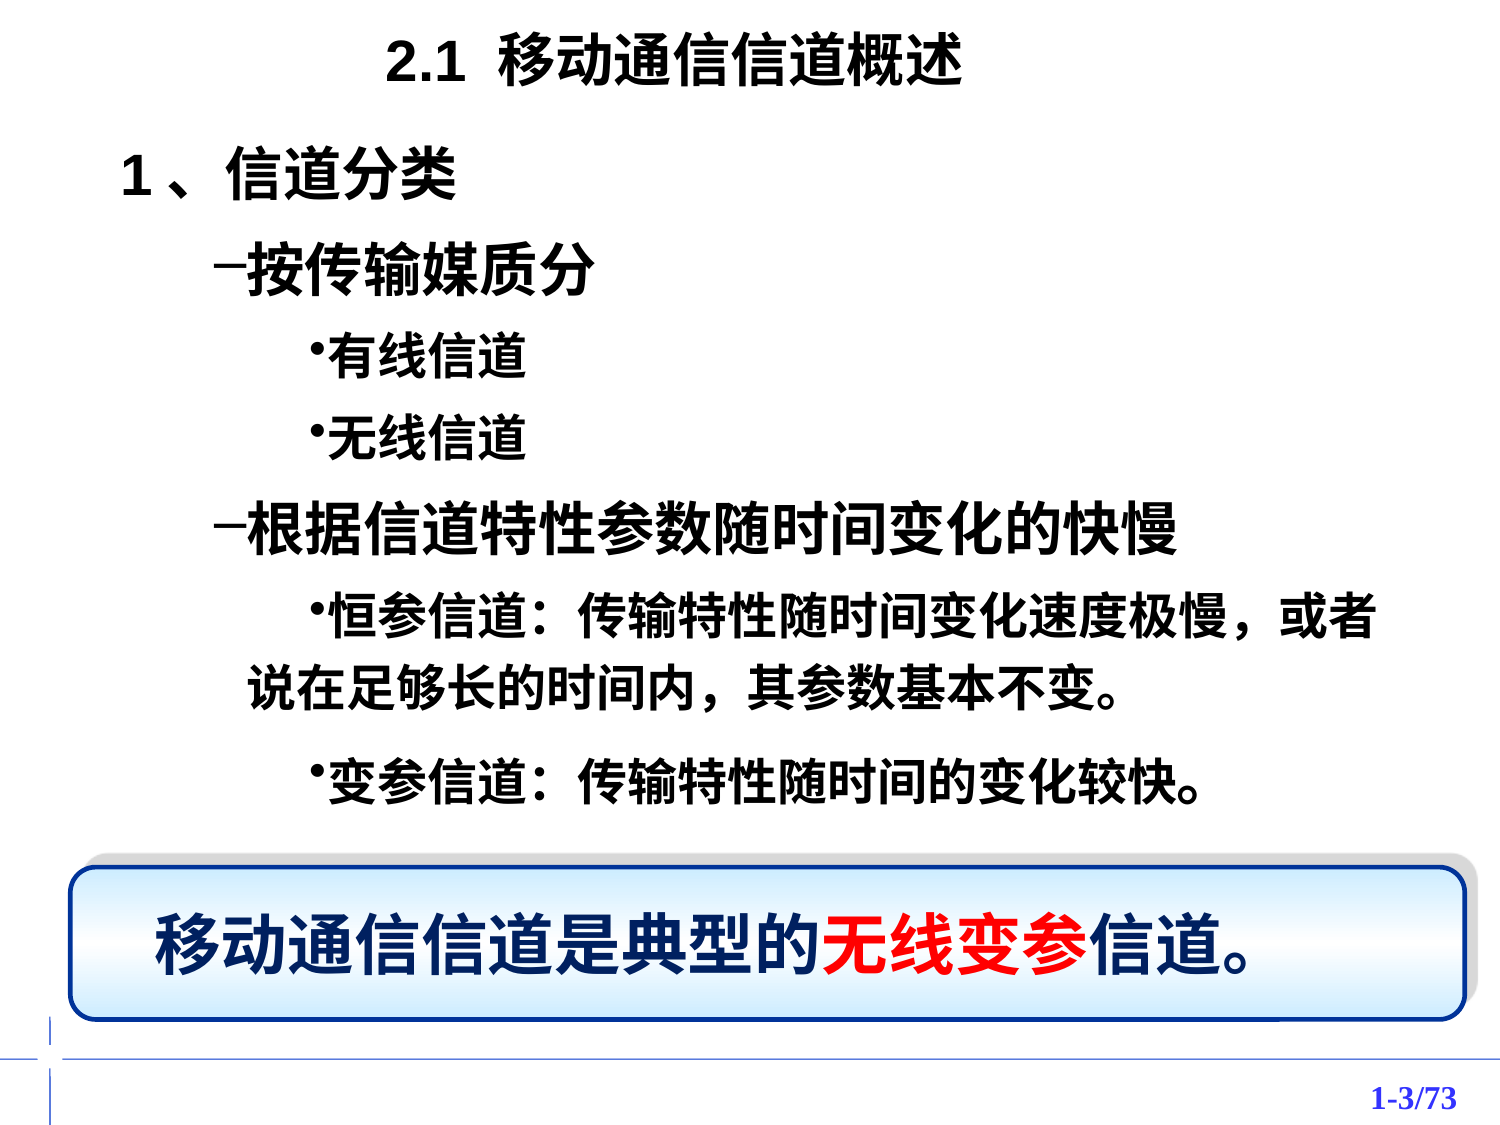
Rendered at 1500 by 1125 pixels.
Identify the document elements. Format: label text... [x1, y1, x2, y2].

text_box 1、信道分类 按传输媒质分 有线信道 无线信道 根据信道特性参数随时间变化的快慢 恒参信道：传输特性随时间变化速度极慢，或者说在足够长的时间内，其参数基本不变。 变参信道：传输特性随时间的变化较快。 [43, 115, 1394, 700]
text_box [0, 1016, 1500, 1125]
text_box 移动通信信道是典型的无线变参信道。 [70, 867, 1465, 1015]
text_box 2.1 移动通信信道概述 [371, 15, 1222, 101]
